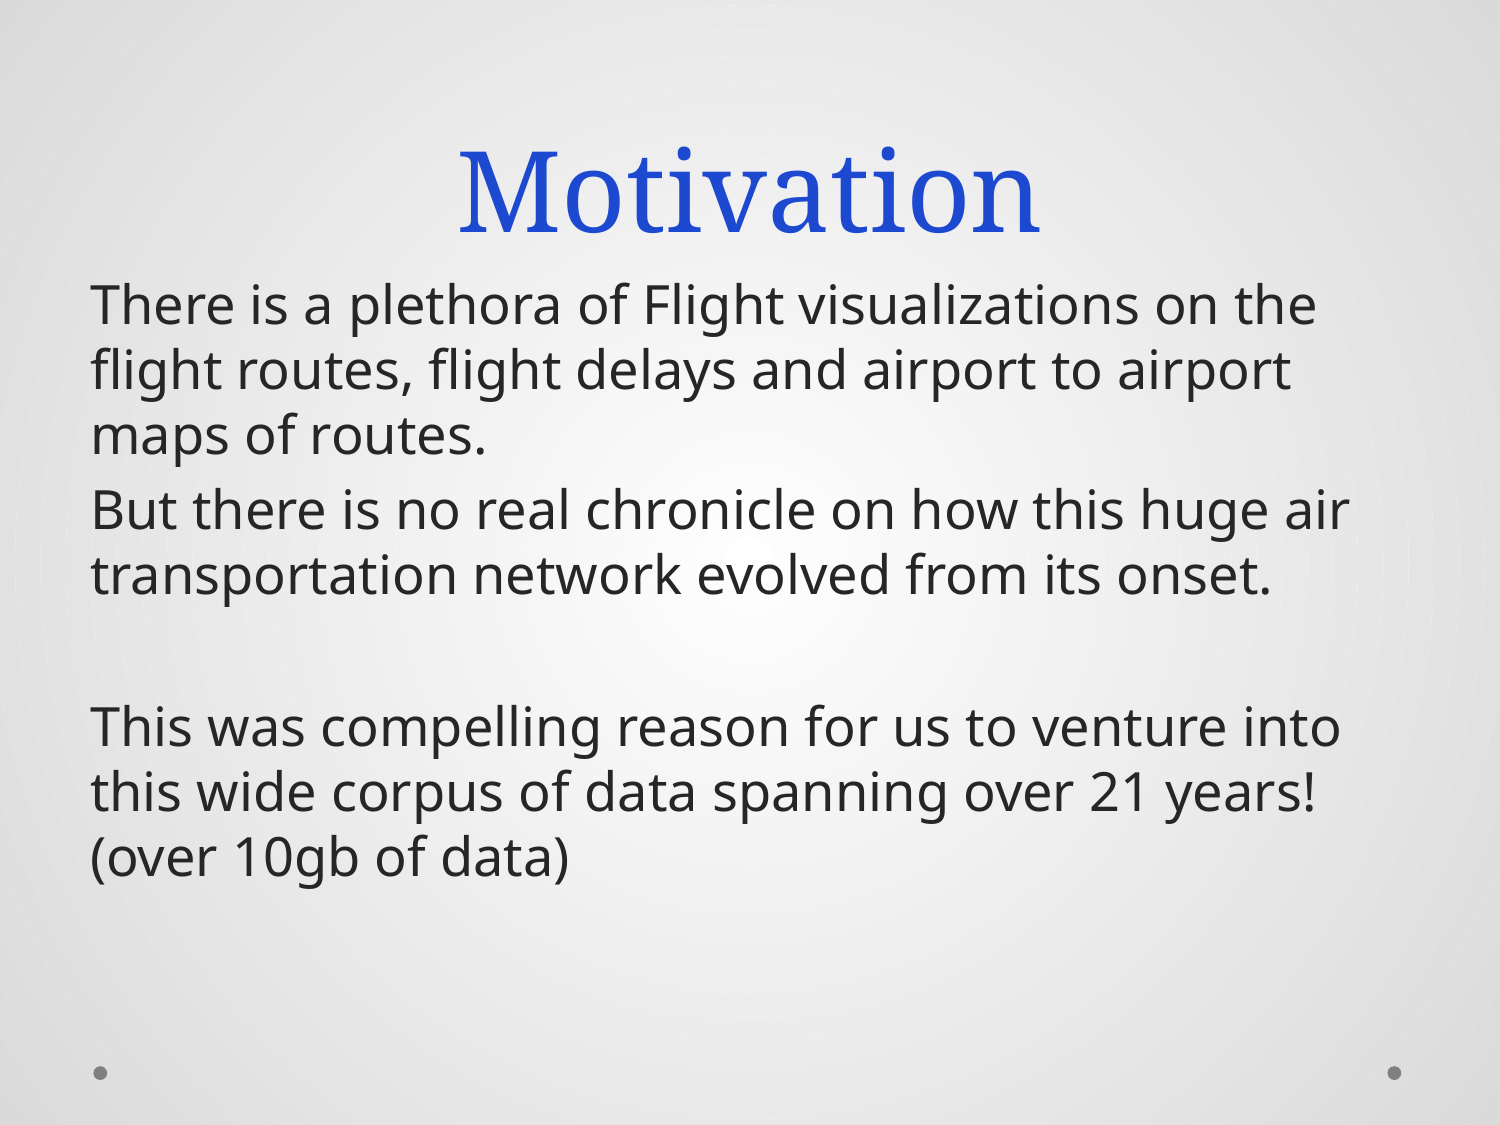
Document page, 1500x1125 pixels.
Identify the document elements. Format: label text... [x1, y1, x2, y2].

list There is a plethora of Flight visualizations on the flight routes, flight delays and airport to airport maps of routes. But there is no real chronicle on how this huge air transportation network evolved from its onset. This was compelling reason for us to venture into this wide corpus of data spanning over 21 years! (over 10gb of data) [75, 262, 1425, 1005]
title Motivation [75, 0, 1425, 262]
